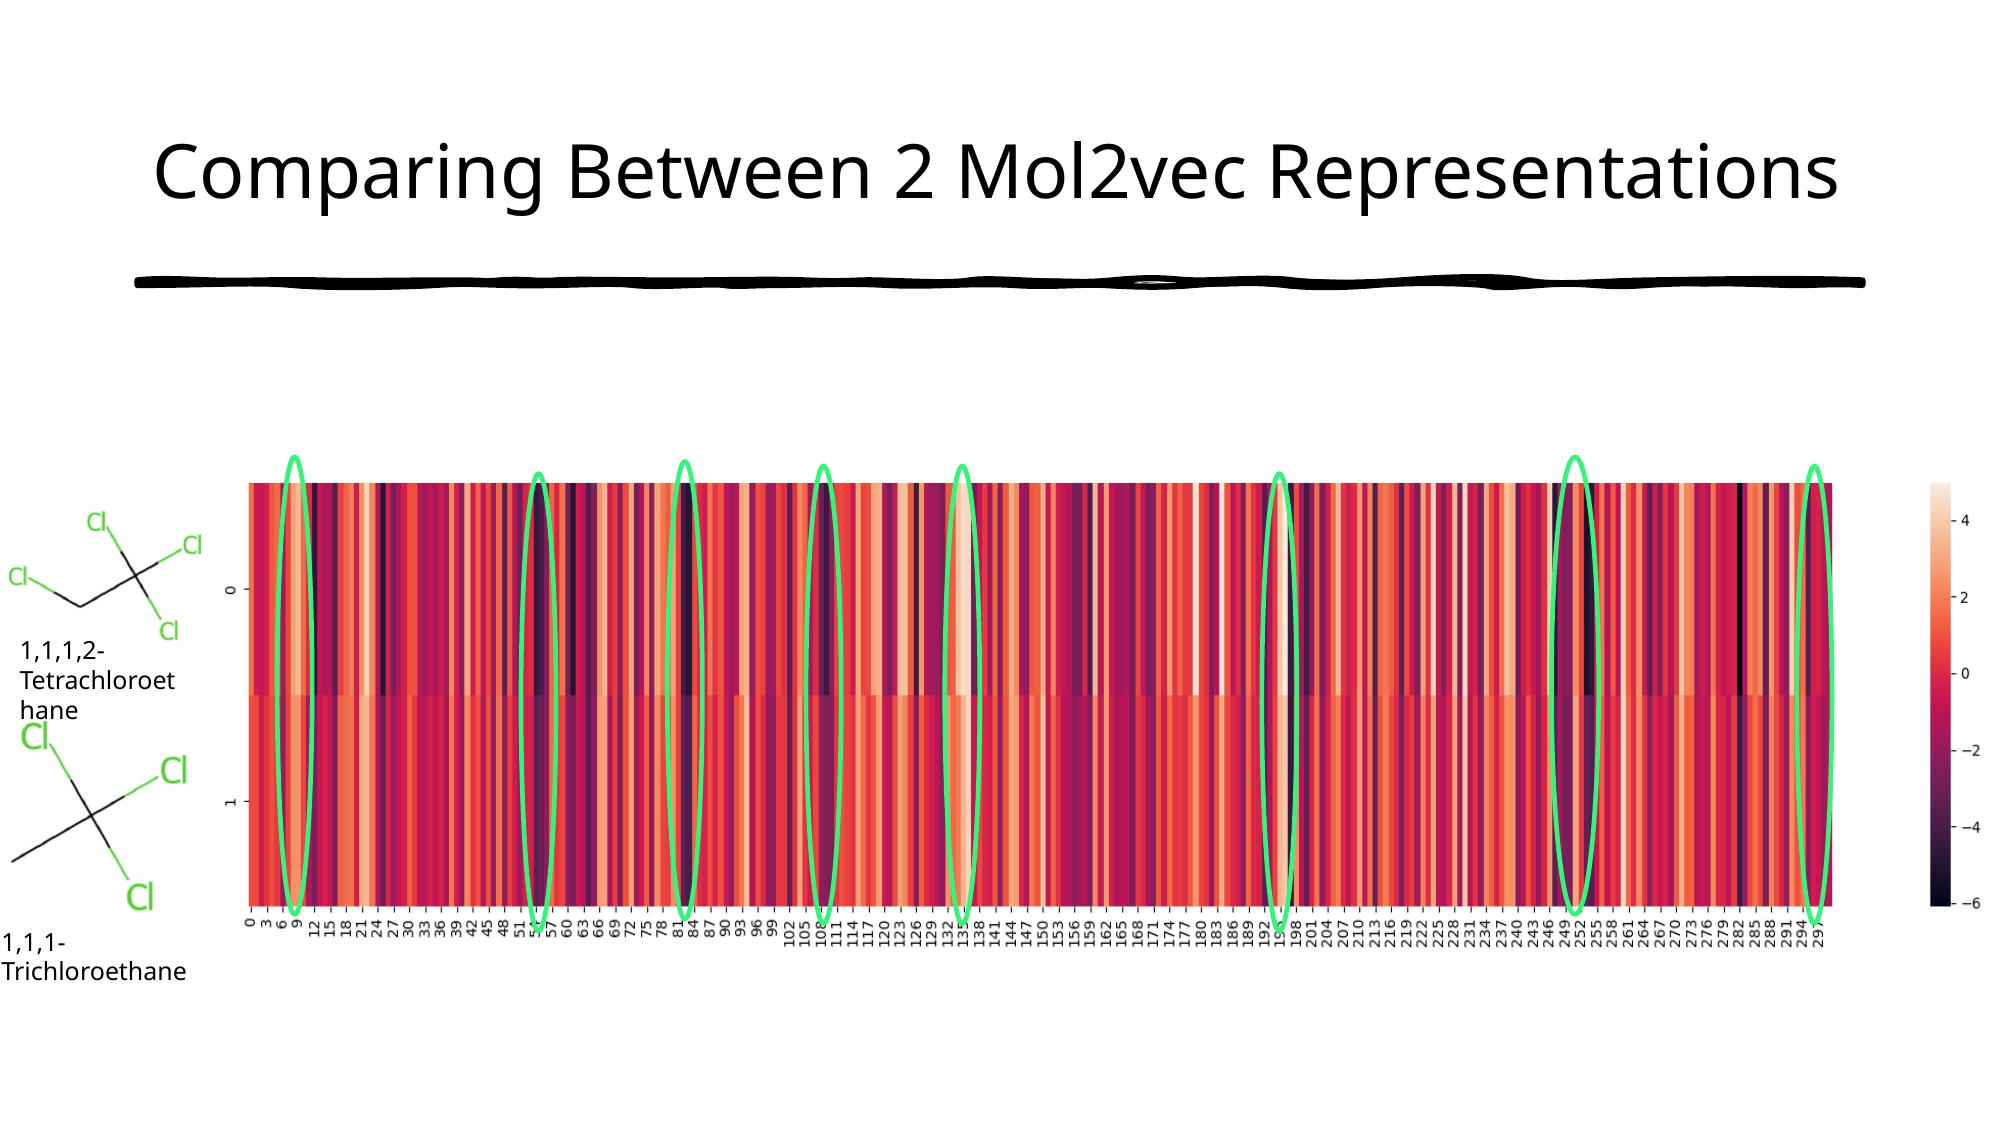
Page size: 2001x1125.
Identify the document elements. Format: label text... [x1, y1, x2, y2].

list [208, 423, 2000, 965]
picture [4, 710, 189, 915]
picture [0, 483, 204, 674]
title Comparing Between 2 Mol2vec Representations [137, 59, 1863, 278]
text_box 1,1,1-Trichloroethane [0, 918, 257, 994]
text_box 1,1,1,2-Tetrachloroethane [4, 674, 197, 732]
